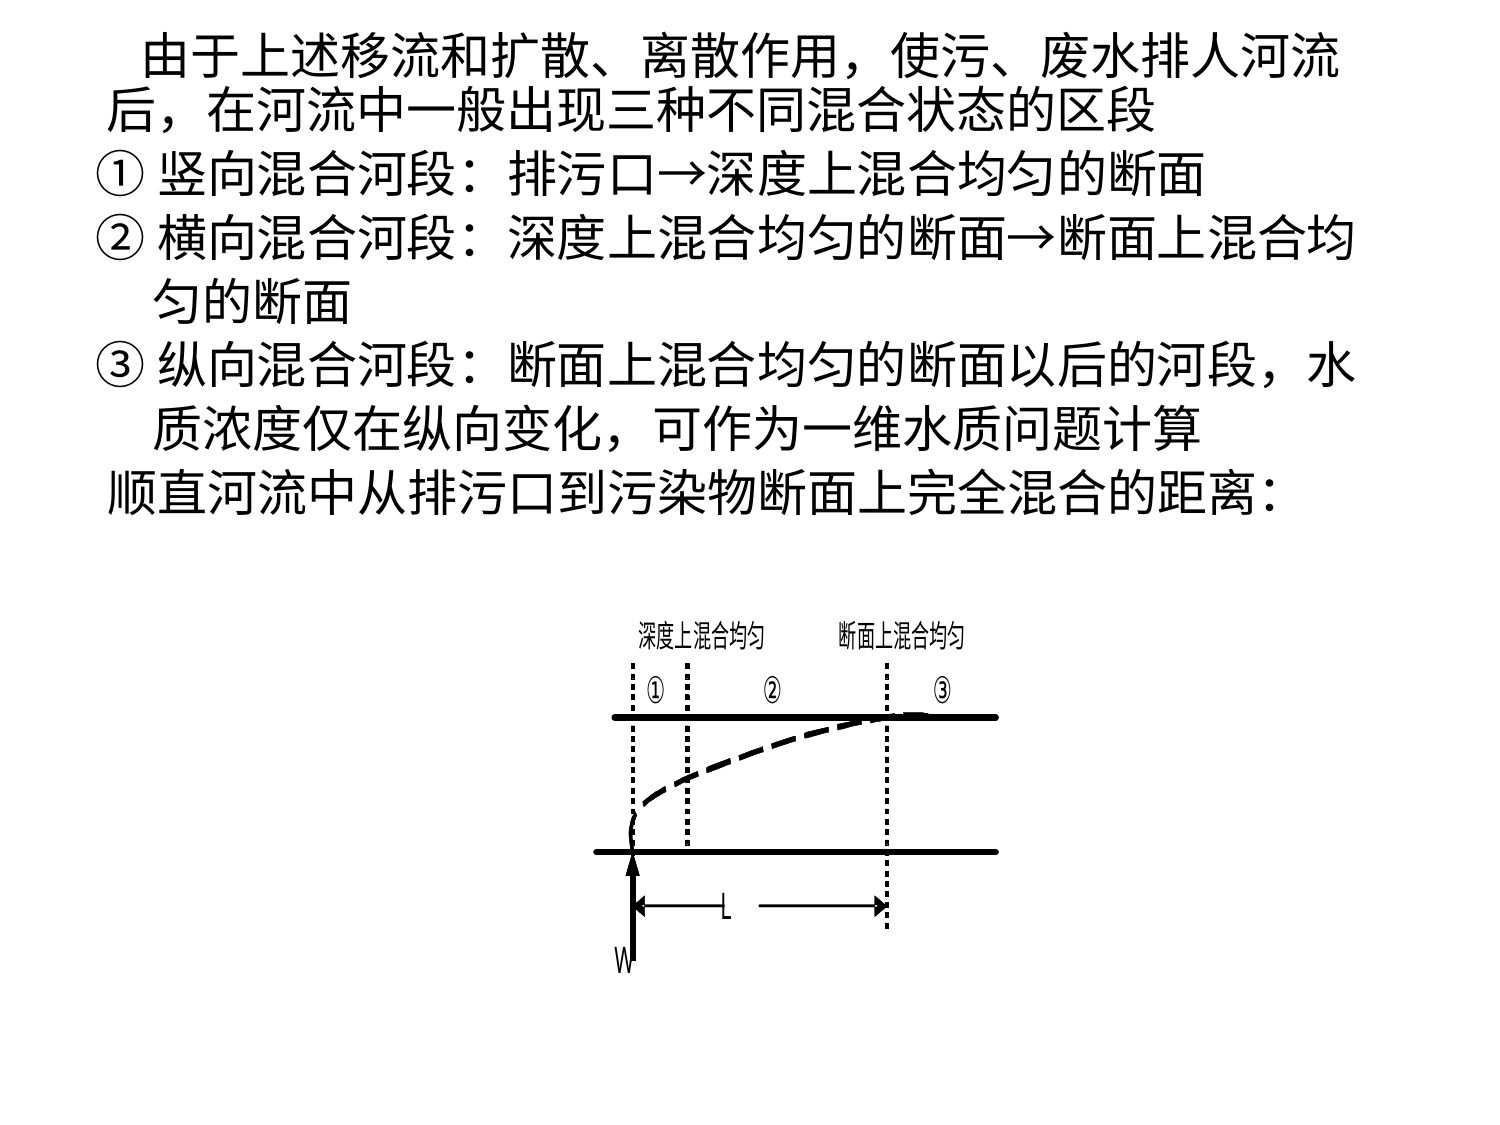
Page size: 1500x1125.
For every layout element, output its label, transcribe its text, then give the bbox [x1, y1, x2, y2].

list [359, 609, 1117, 988]
list 由于上述移流和扩散、离散作用，使污、废水排人河流后，在河流中一般出现三种不同混合状态的区段 ①竖向混合河段：排污口→深度上混合均匀的断面 ②横向混合河段：深度上混合均匀的断面→断面上混合均 匀的断面 ③纵向混合河段：断面上混合均匀的断面以后的河段，水 质浓度仅在纵向变化，可作为一维水质问题计算 顺直河流中从排污口到污染物断面上完全混合的距离： [35, 23, 1386, 575]
